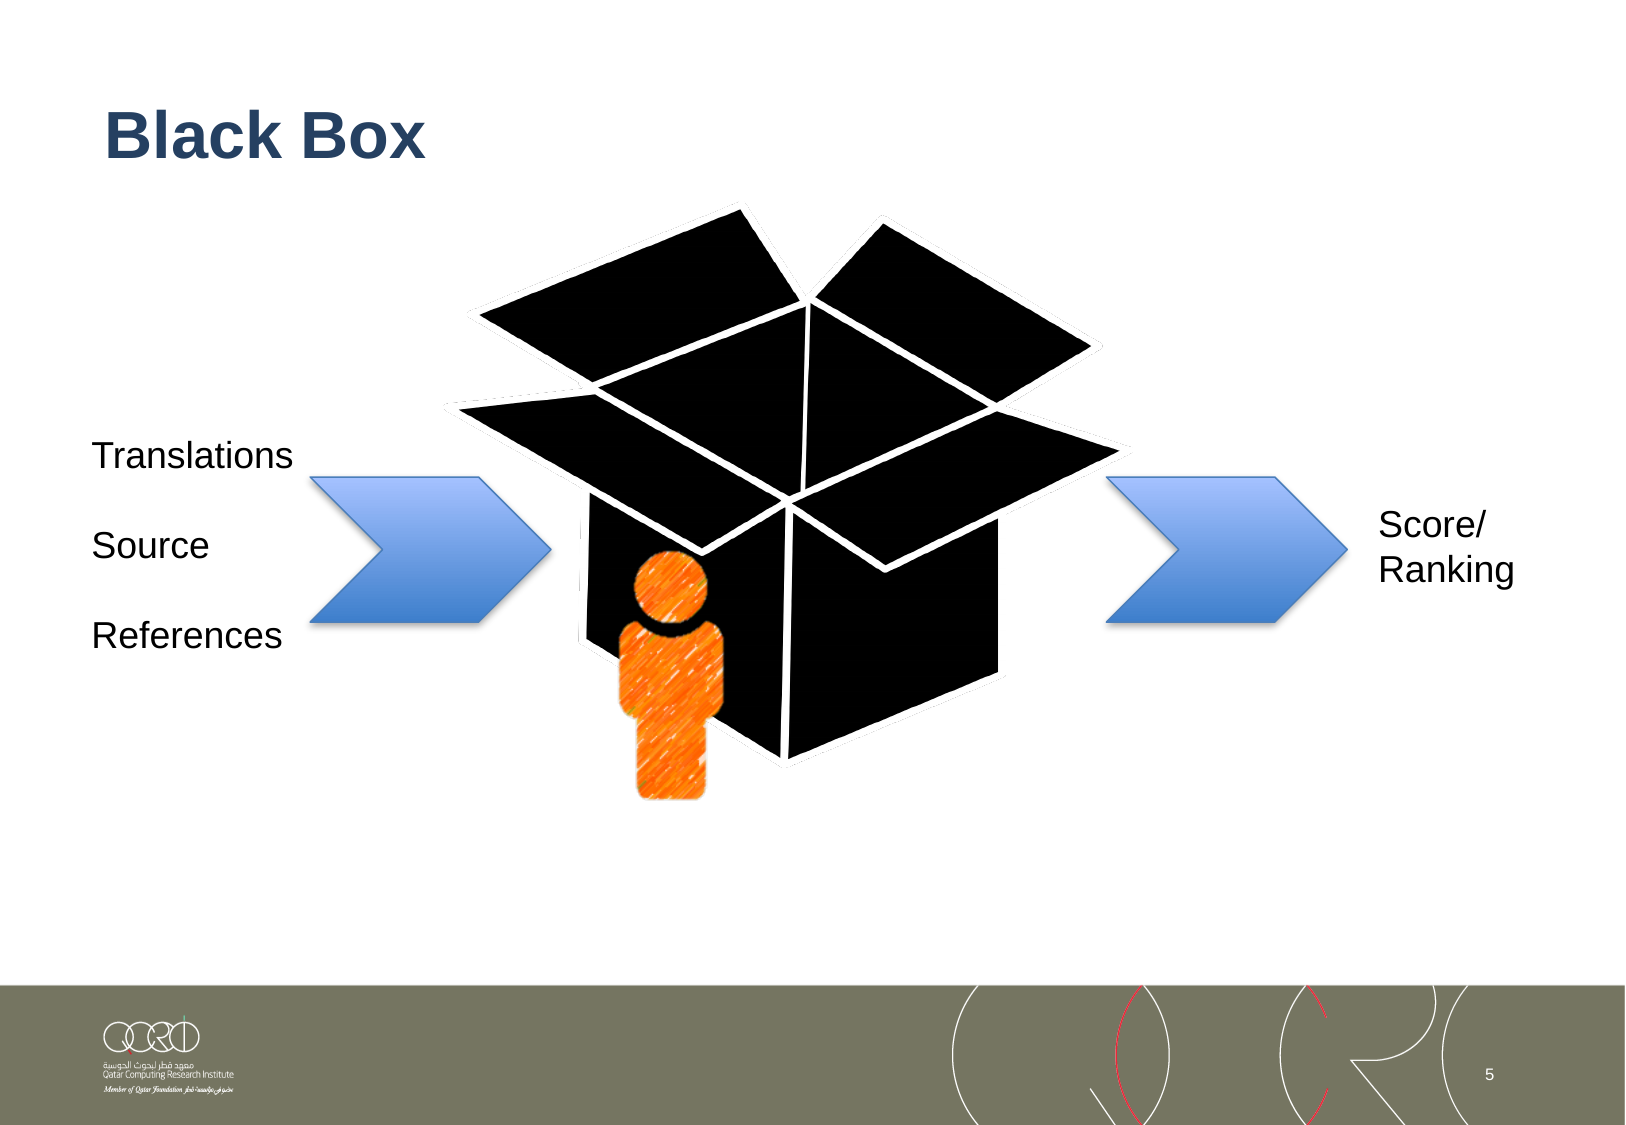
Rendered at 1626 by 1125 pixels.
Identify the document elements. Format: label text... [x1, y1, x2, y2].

text_box [1137, 476, 1348, 623]
text_box Score/ Ranking [1363, 492, 1561, 598]
title Black Box [104, 91, 1524, 194]
picture [0, 0, 1625, 1125]
text_box [309, 476, 438, 623]
text_box Translations Source References [76, 424, 309, 664]
